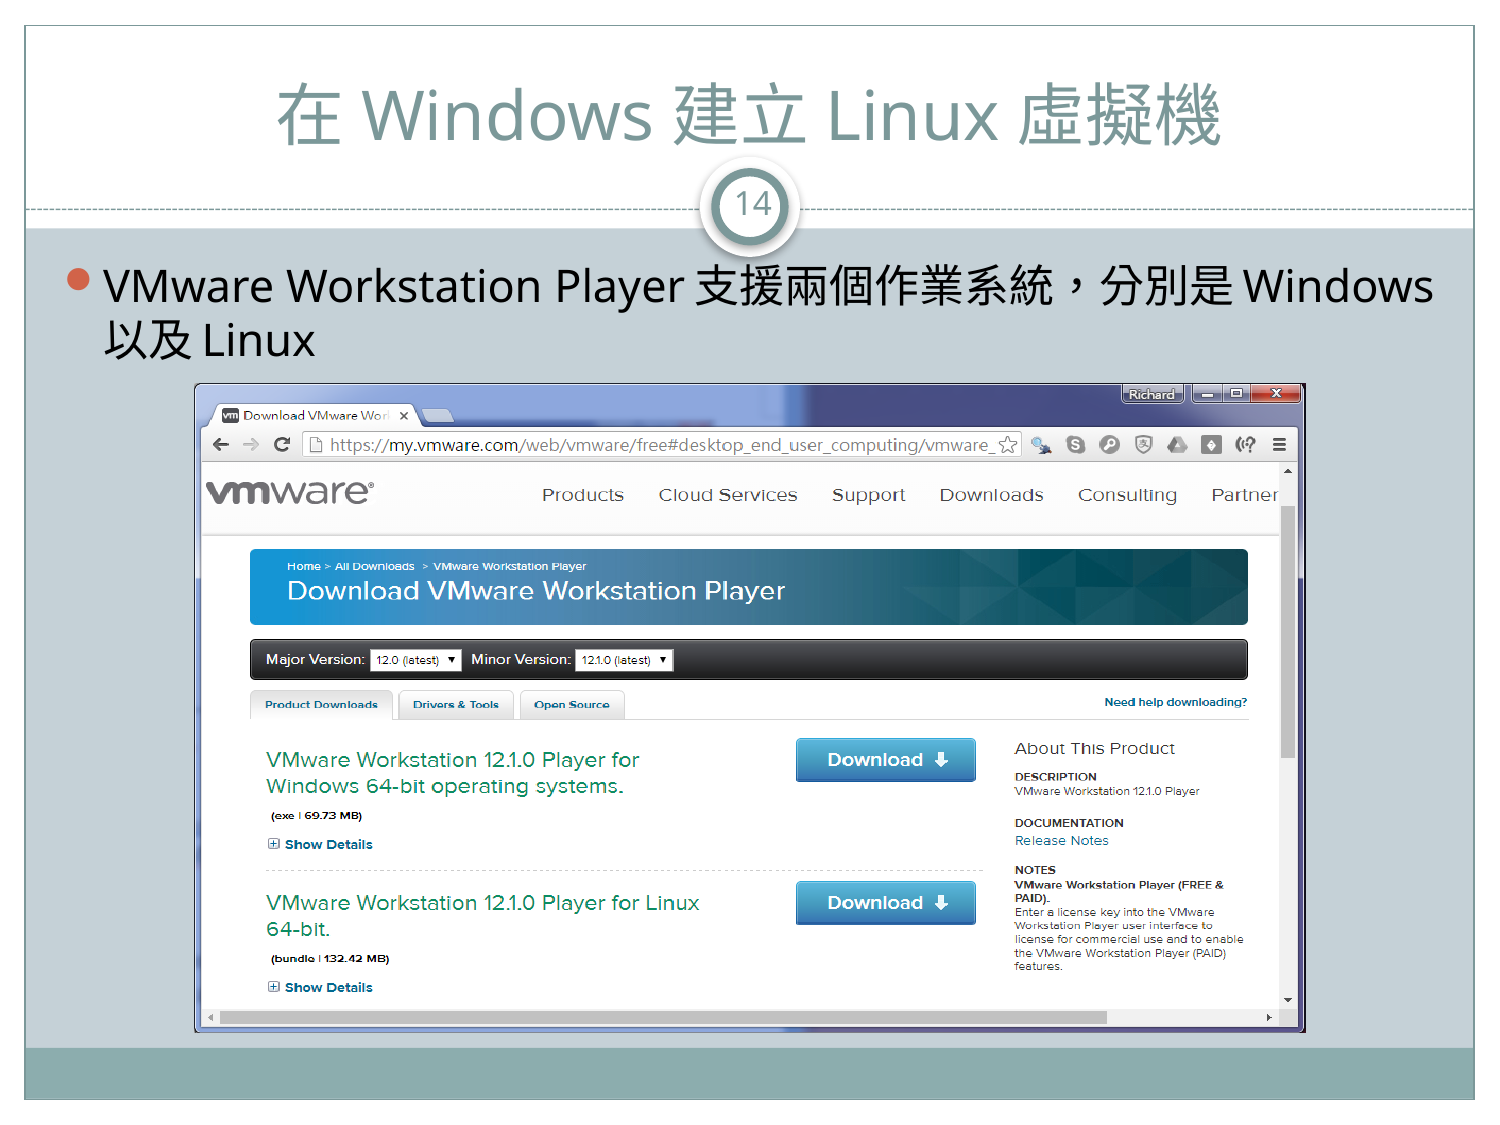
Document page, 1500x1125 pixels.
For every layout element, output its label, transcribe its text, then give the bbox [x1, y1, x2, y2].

picture [194, 383, 1306, 1033]
title 在Windows建立Linux虛擬機 [49, 37, 1450, 162]
list VMware Workstation Player支援兩個作業系統，分別是Windows以及Linux [49, 250, 1471, 374]
slide_number 14 [715, 168, 791, 241]
